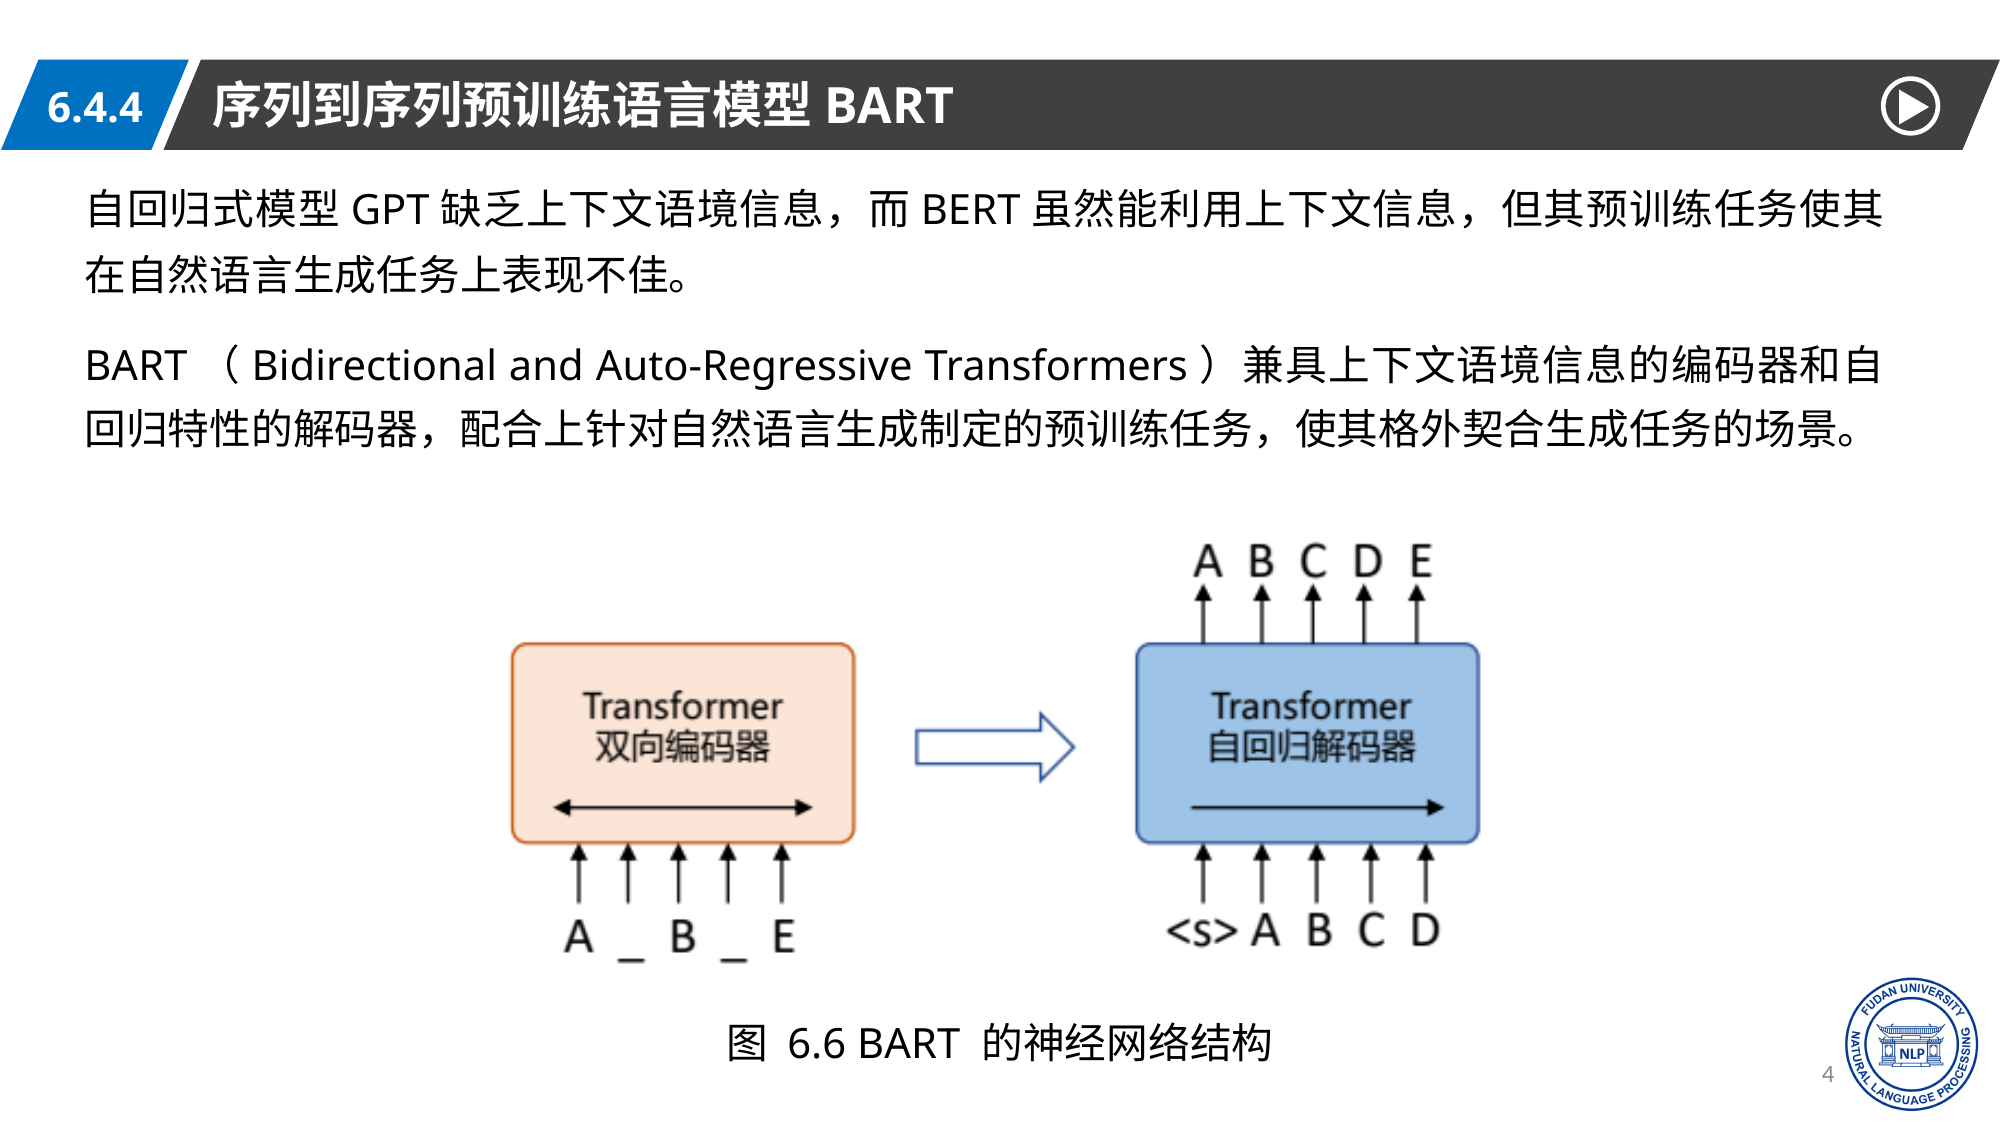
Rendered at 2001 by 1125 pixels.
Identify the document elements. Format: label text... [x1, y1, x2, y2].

text_box [32, 59, 189, 120]
text_box 图 6.6 BART 的神经网络结构 [500, 1009, 1500, 1075]
text_box [163, 59, 2000, 150]
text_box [1883, 78, 1939, 134]
text_box [1, 89, 157, 150]
slide_number 44 [1412, 1042, 1863, 1103]
picture [1834, 972, 1985, 1117]
text_box 序列到序列预训练语言模型BART [197, 66, 970, 142]
text_box 自回归式模型GPT缺乏上下文语境信息，而BERT虽然能利用上下文信息，但其预训练任务使其在自然语言生成任务上表现不佳。 BART（Bidirectional and Auto-Regressive Transformers）兼具上下文语境信息的编码器和自回归特性的解码器，配合上针对自然语言生成制定的预训练任务，使其格外契合生成任务的场景。 [69, 160, 1900, 461]
text_box 6.4.4 [26, 73, 164, 138]
picture [441, 511, 1527, 988]
